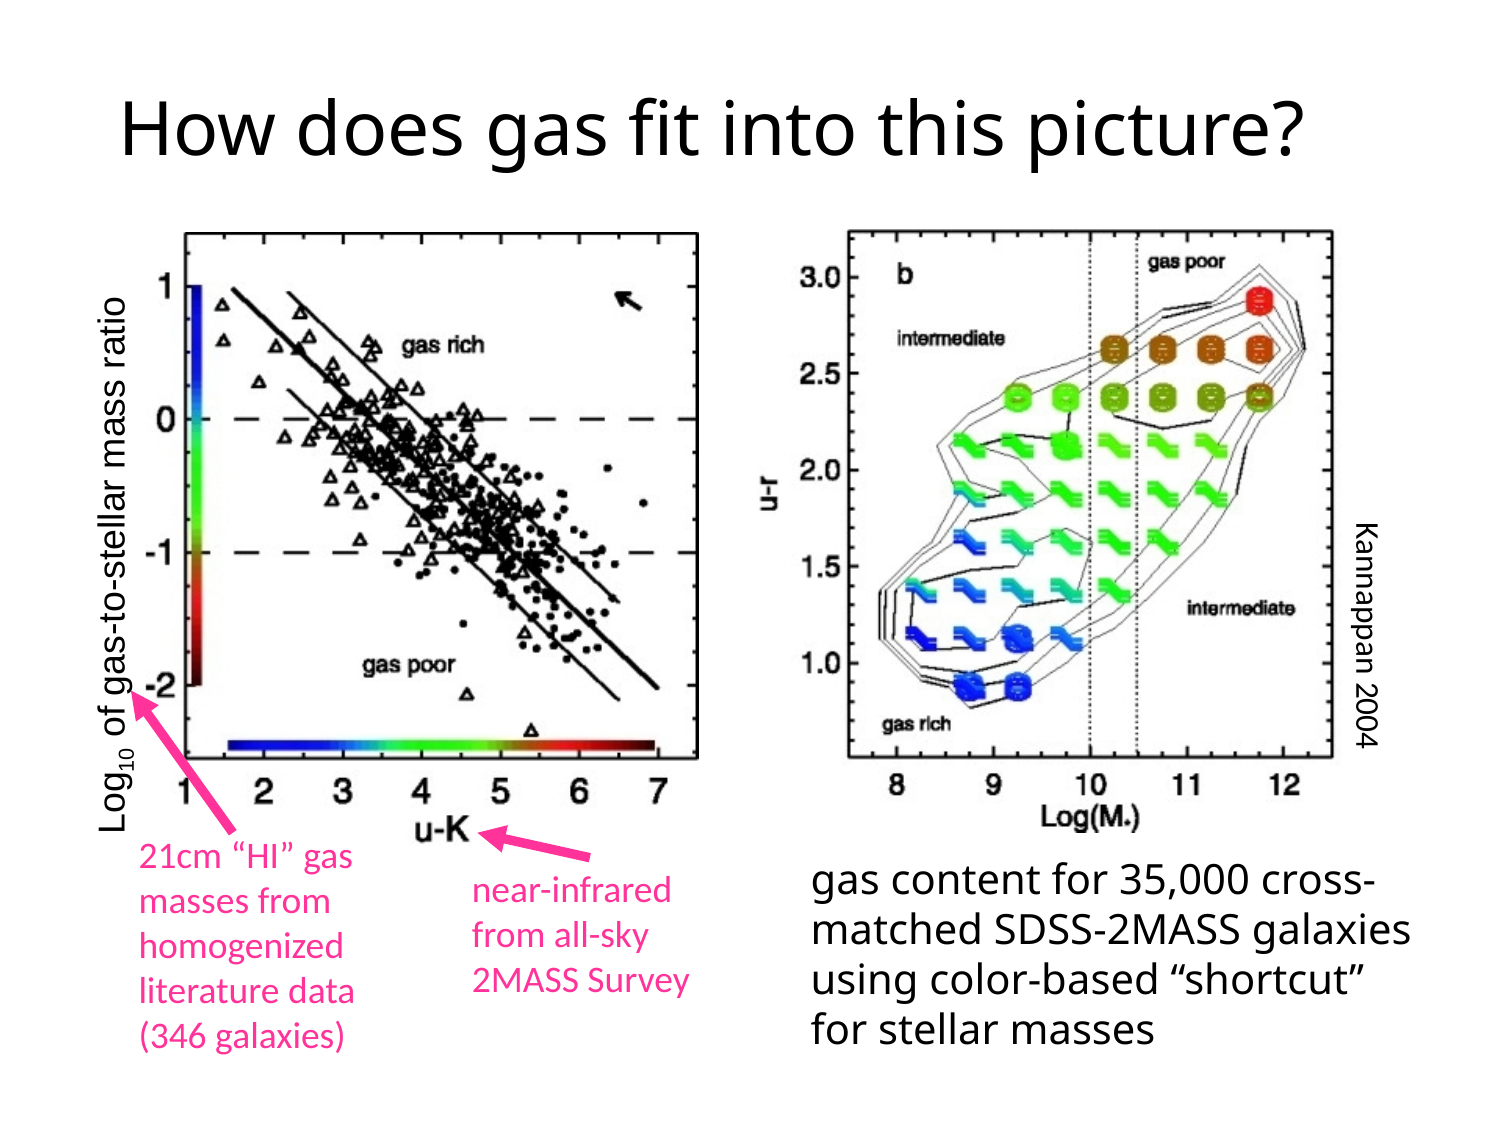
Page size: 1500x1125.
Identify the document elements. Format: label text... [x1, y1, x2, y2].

text_box 21cm “HI” gas masses from homogenized literature data (346 galaxies) [123, 823, 439, 1063]
text_box [130, 690, 137, 705]
text_box near-infrared from all-sky 2MASS Survey [457, 857, 758, 1008]
picture [757, 228, 1351, 834]
text_box gas content for 35,000 cross- matched SDSS-2MASS galaxies using color-based “shortcut” for stellar masses [795, 845, 1434, 1060]
picture [137, 232, 699, 850]
text_box Kannappan 2004 [1351, 473, 1397, 764]
text_box Log10 of gas-to-stellar mass ratio [79, 232, 137, 850]
title How does gas fit into this picture? [103, 22, 1397, 241]
